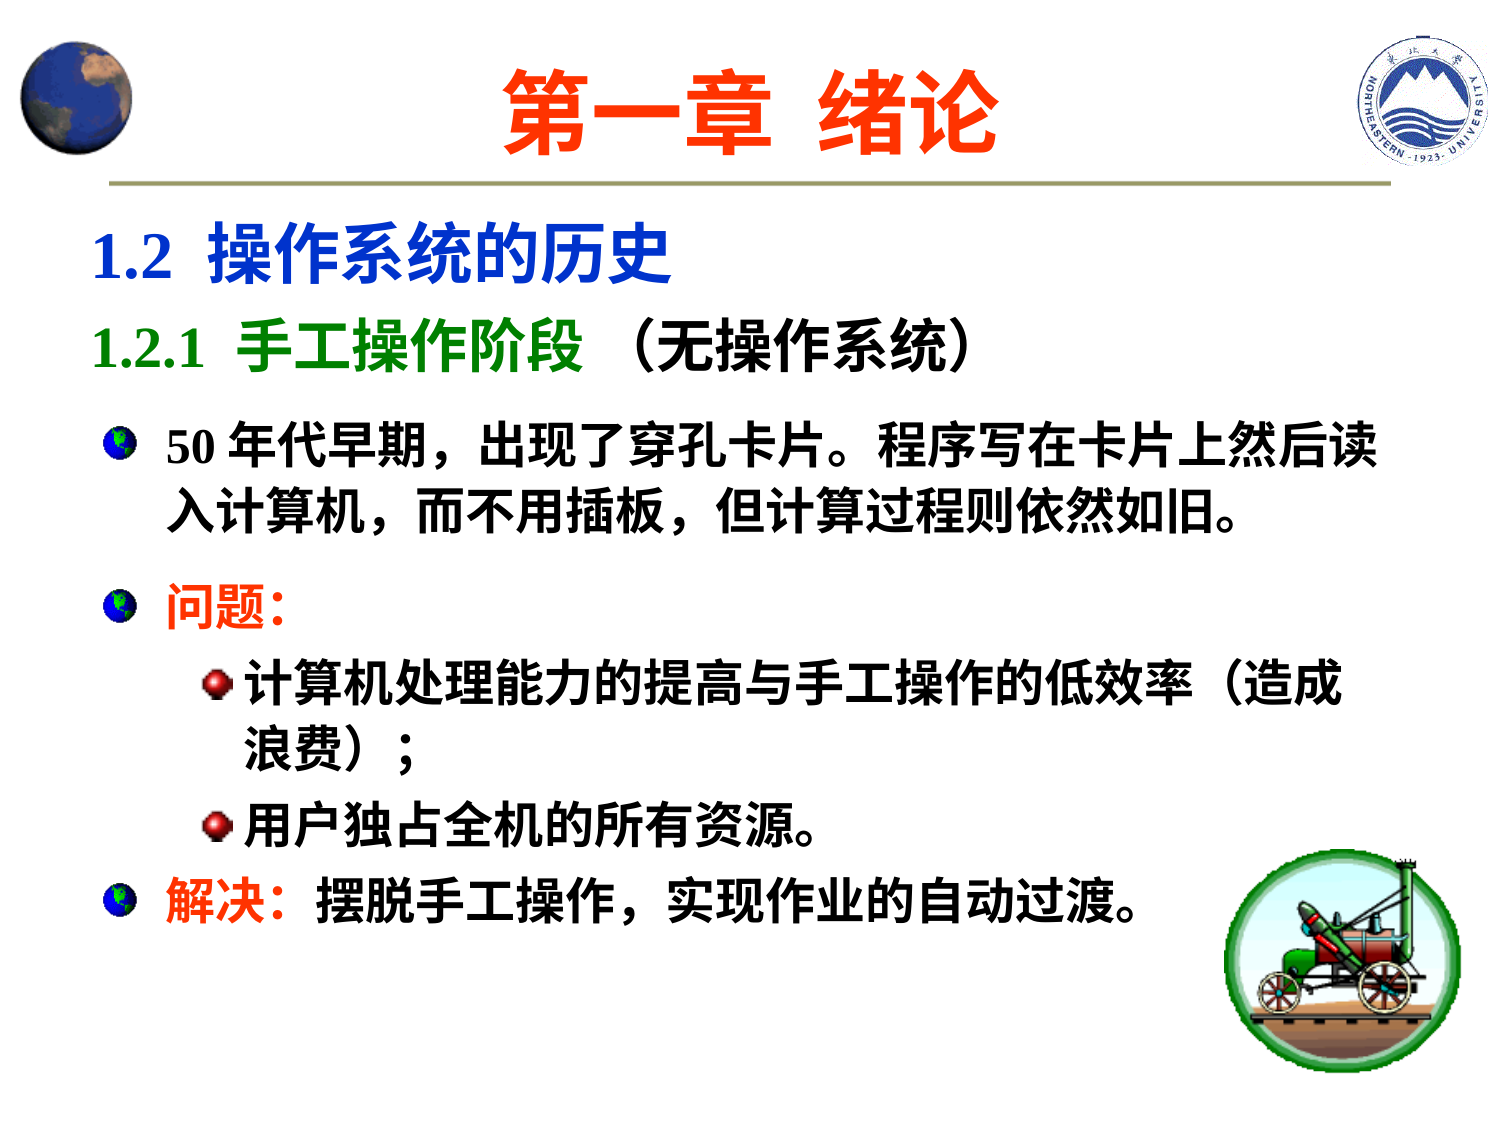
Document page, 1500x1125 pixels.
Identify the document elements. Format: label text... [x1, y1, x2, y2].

picture [102, 882, 138, 918]
text_box 问题： 计算机处理能力的提高与手工操作的低效率（造成浪费）； 用户独占全机的所有资源。 解决：摆脱手工操作，实现作业的自动过渡。 [87, 562, 1388, 937]
picture [197, 806, 233, 842]
picture [0, 37, 138, 161]
picture [1224, 849, 1463, 1075]
list 1.2 操作系统的历史 1.2.1 手工操作阶段 （无操作系统） [75, 200, 1425, 400]
picture [197, 664, 233, 700]
text_box 50年代早期，出现了穿孔卡片。程序写在卡片上然后读入计算机，而不用插板，但计算过程则依然如旧。 [87, 399, 1400, 547]
title 第一章 绪论 [112, 42, 1388, 181]
picture [102, 425, 138, 461]
picture [109, 175, 1391, 191]
picture [102, 588, 138, 624]
picture [1352, 33, 1490, 171]
